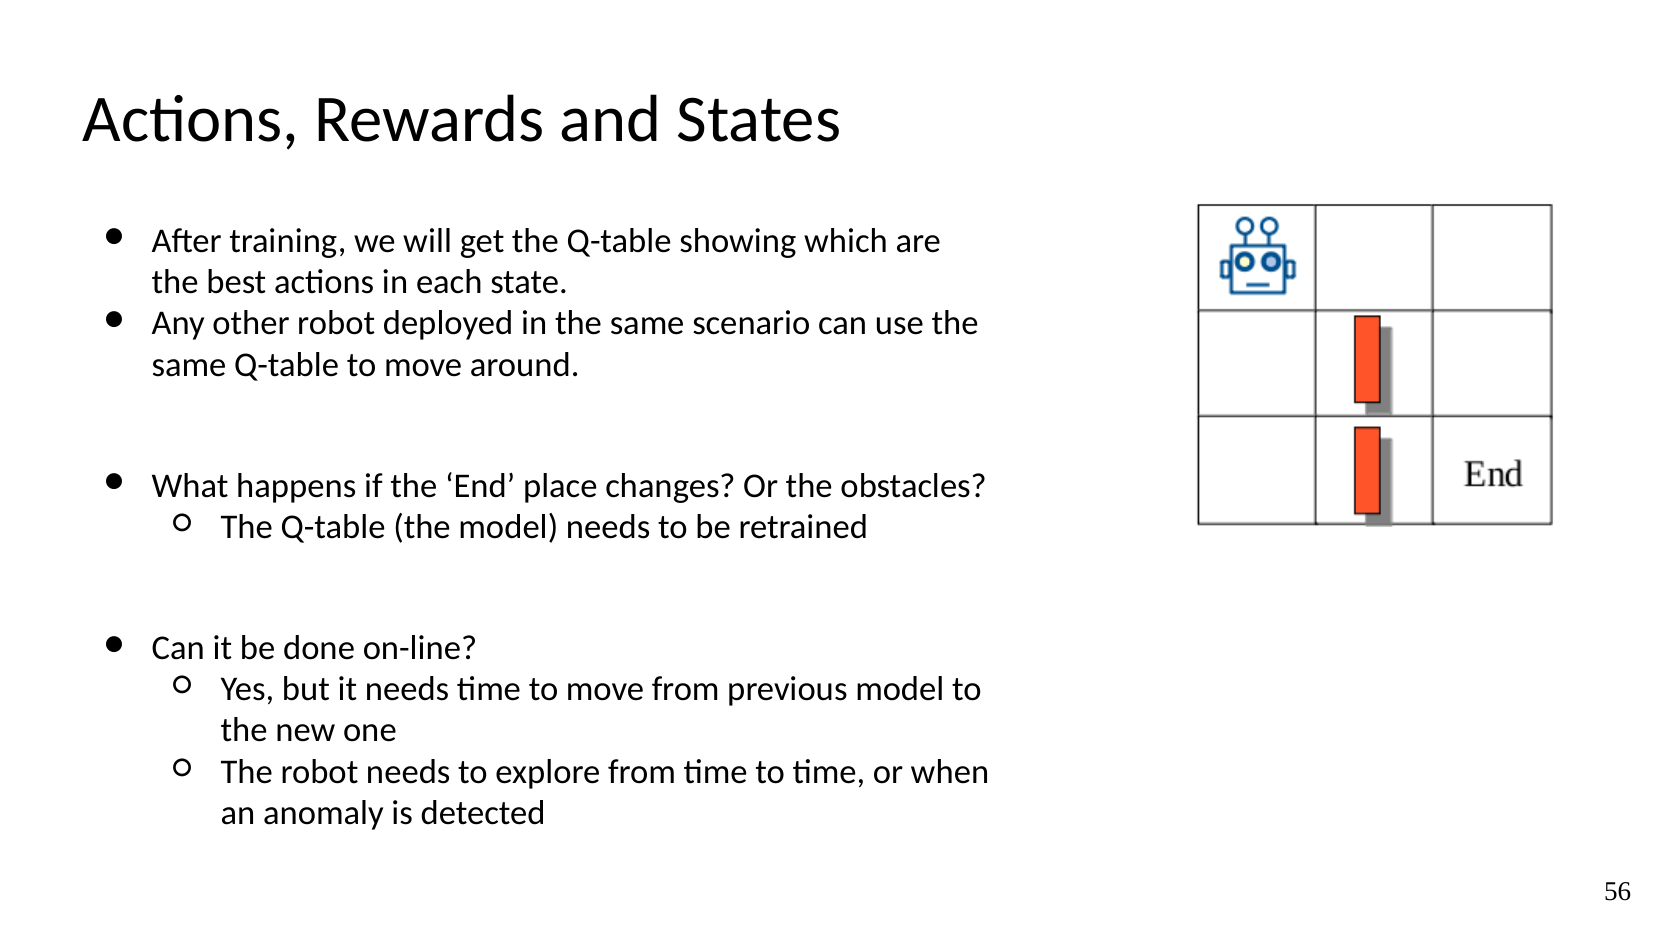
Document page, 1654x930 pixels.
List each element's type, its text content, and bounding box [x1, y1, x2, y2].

list After training, we will get the Q-table showing which are the best actions in each state. Any other robot deployed in the same scenario can use the same Q-table to move around. What happens if the ‘End’ place changes? Or the obstacles? The Q-table (the model) needs to be retrained Can it be done on-line? Yes, but it needs time to move from previous model to the new one The robot needs to explore from time to time, or when an anomaly is detected [82, 217, 990, 850]
slide_number ‹#› [1546, 858, 1647, 930]
picture [1187, 192, 1565, 538]
title Actions, Rewards and States [82, 37, 1571, 193]
